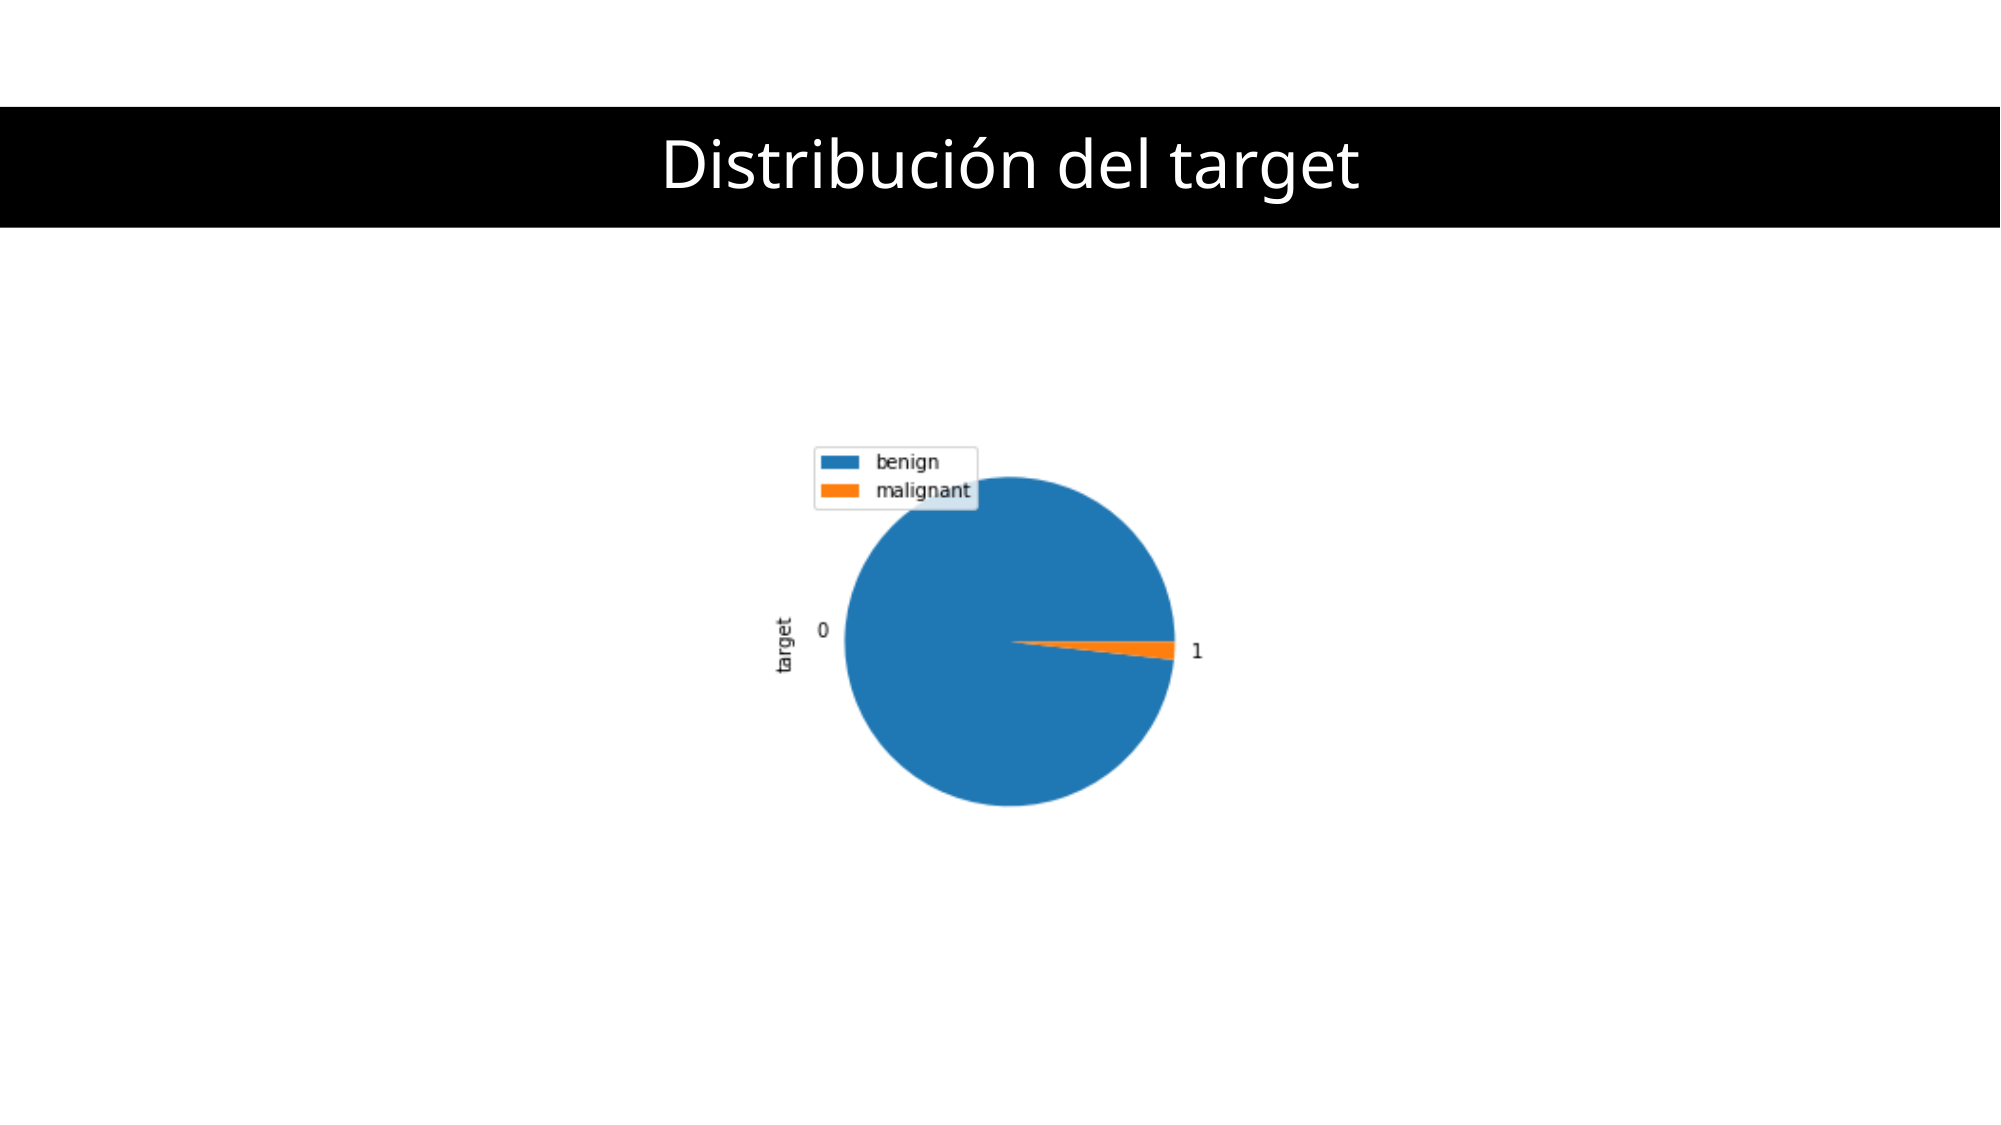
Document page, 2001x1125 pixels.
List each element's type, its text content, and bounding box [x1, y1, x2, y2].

picture [590, 371, 1410, 916]
text_box [0, 106, 2000, 229]
title Distribución del target [91, 105, 1931, 228]
